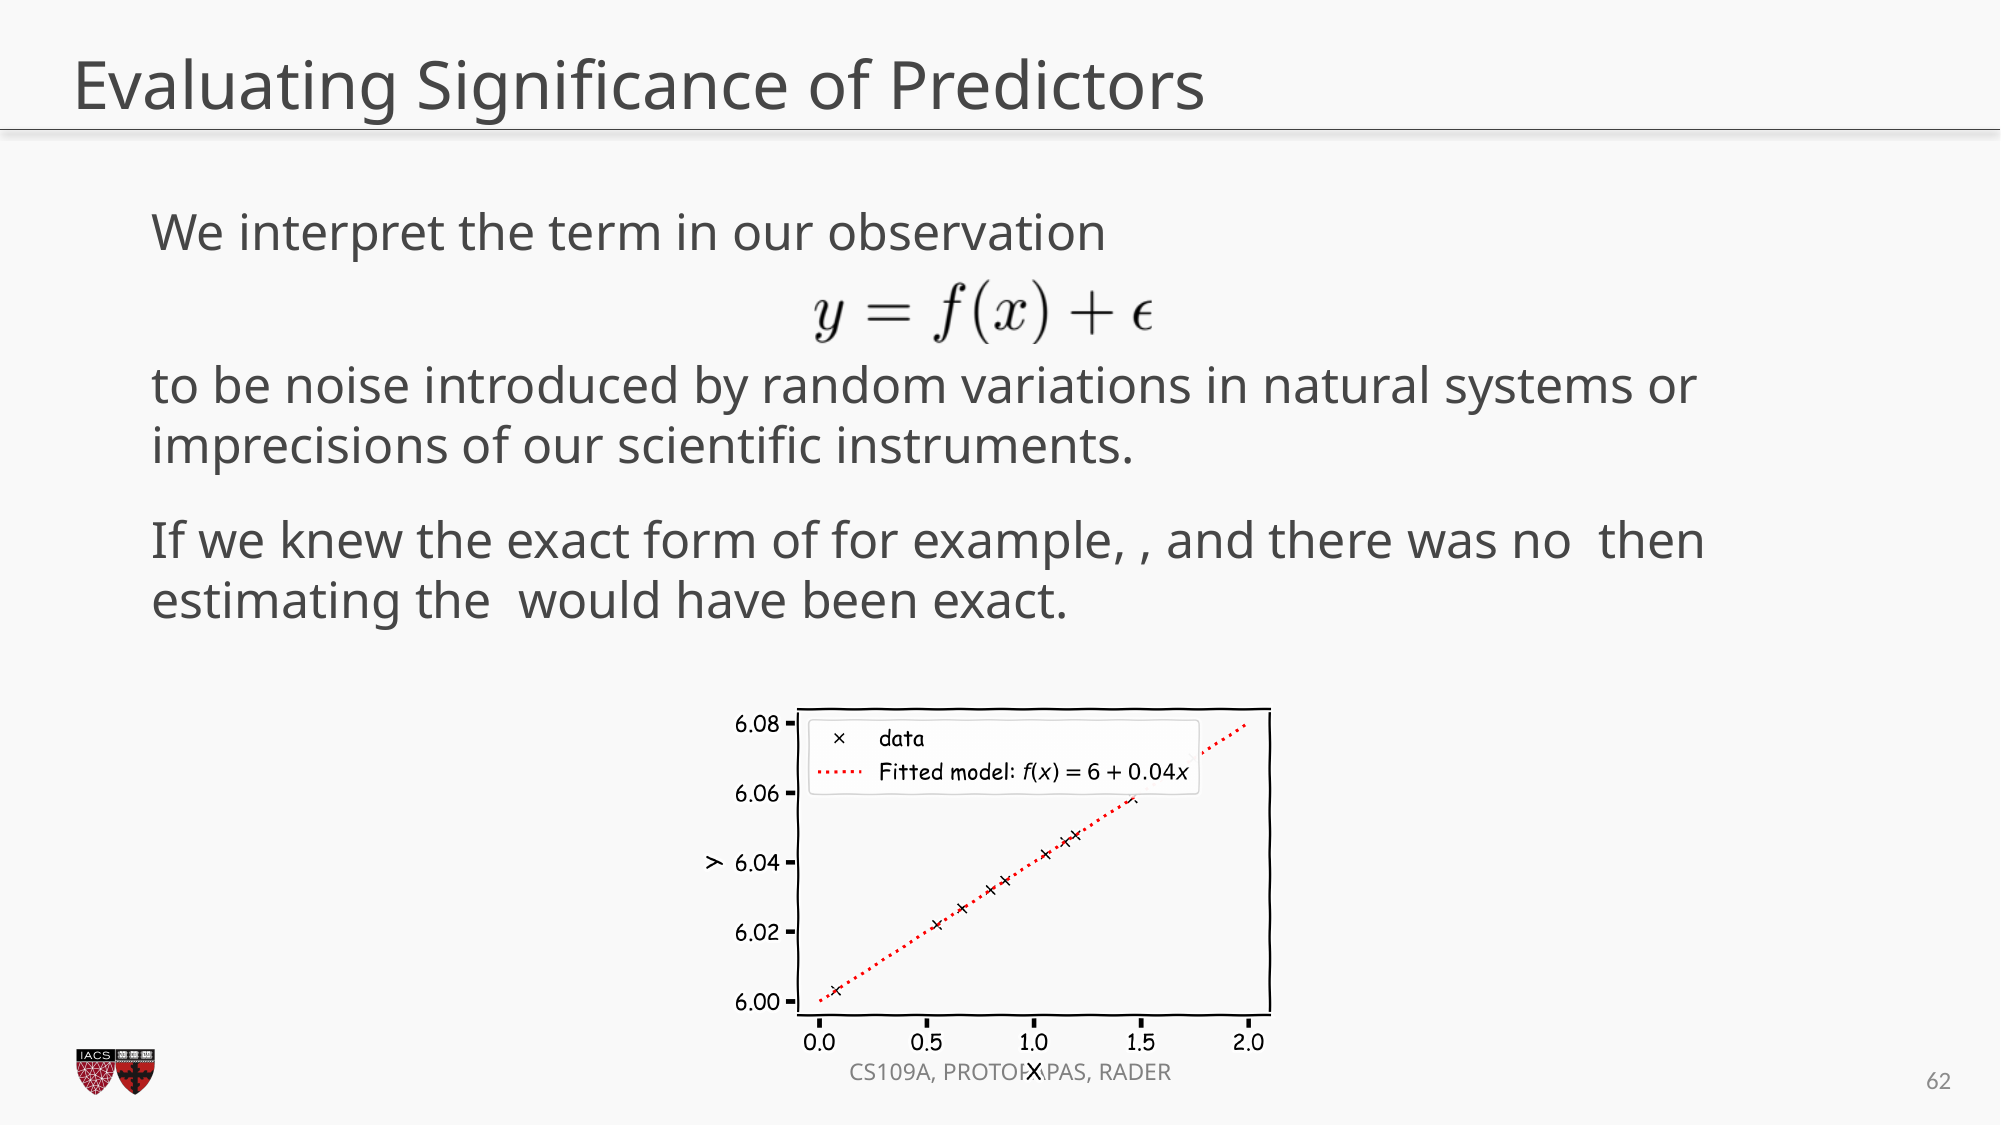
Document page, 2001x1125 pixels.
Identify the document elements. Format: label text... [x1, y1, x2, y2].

picture [663, 655, 1337, 1106]
slide_number 61 [1500, 1050, 1967, 1110]
title Evaluating Significance of Predictors [57, 35, 1943, 162]
picture [814, 278, 1152, 344]
picture [75, 1049, 155, 1095]
